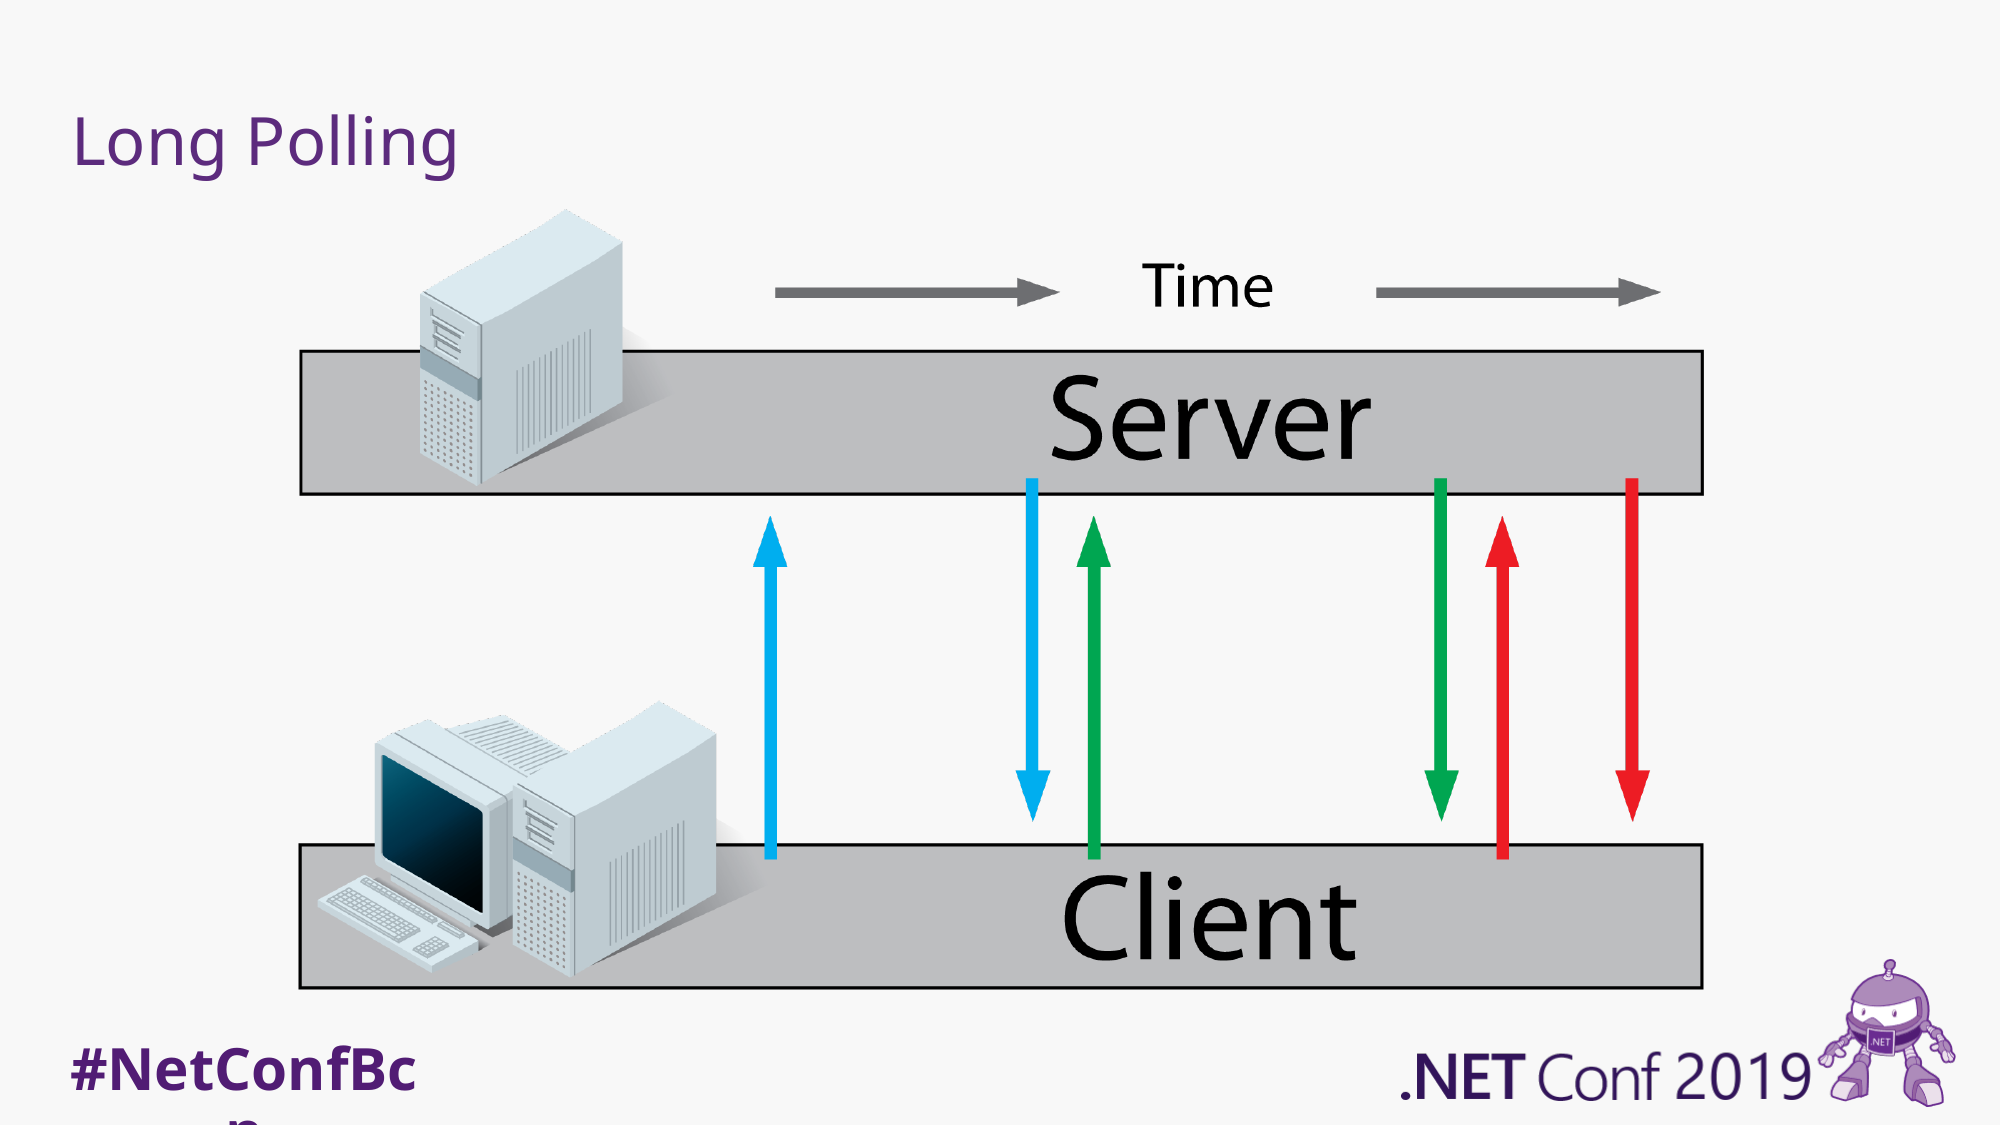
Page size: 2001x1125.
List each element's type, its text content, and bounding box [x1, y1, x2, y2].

text_box Long Polling [56, 91, 657, 187]
picture [293, 202, 1956, 1107]
